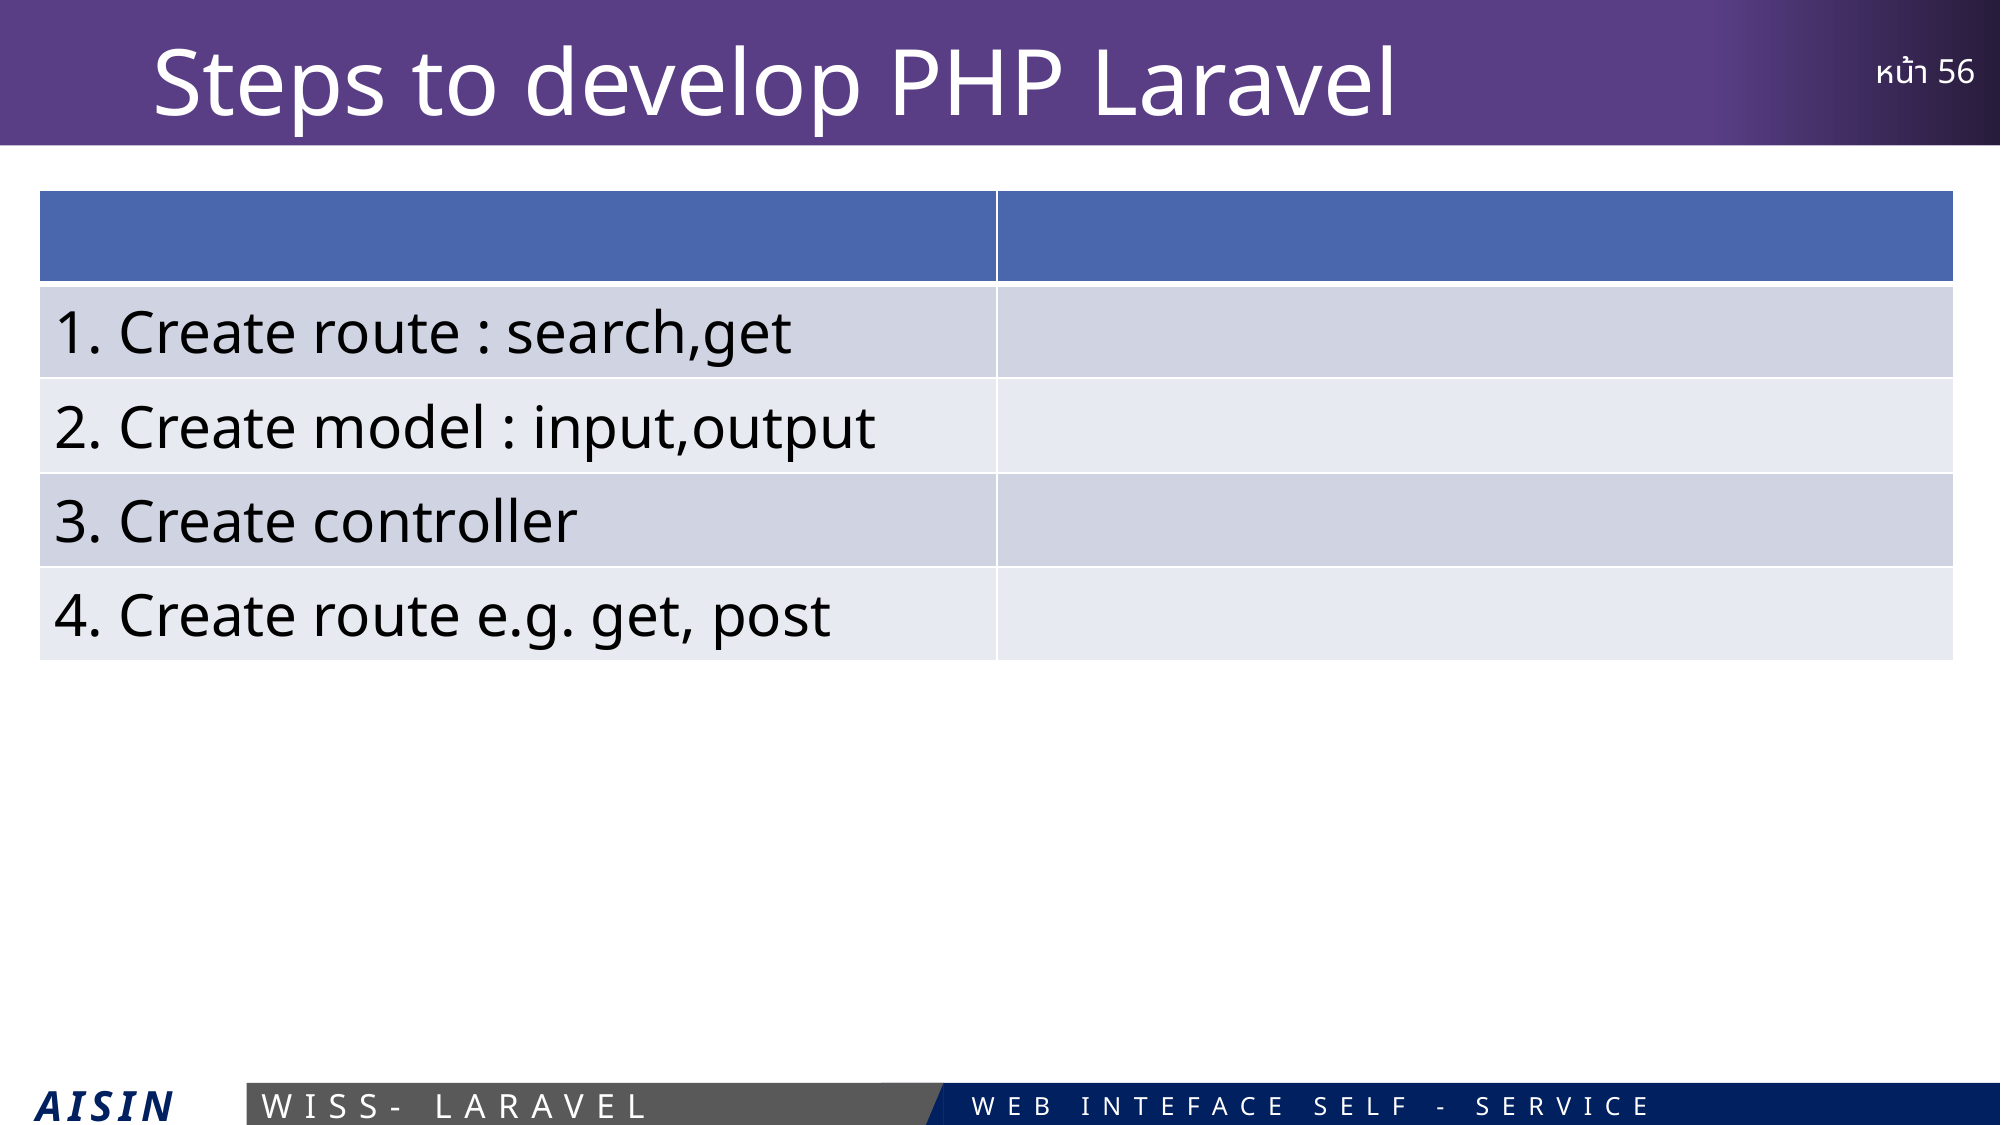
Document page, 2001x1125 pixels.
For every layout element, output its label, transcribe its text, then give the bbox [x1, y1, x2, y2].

title Steps to develop PHP Laravel [137, 0, 1863, 172]
table_cell 3. Create controller [40, 474, 996, 566]
table_cell 4. Create route e.g. get, post [40, 568, 996, 660]
table_header [40, 191, 996, 281]
table_cell [998, 568, 1953, 660]
table_cell 1. Create route : search,get [40, 287, 996, 377]
table_header [998, 191, 1953, 281]
table_cell [998, 287, 1953, 377]
table_cell [998, 474, 1953, 566]
table_cell [998, 379, 1953, 472]
table_cell 2. Create model : input,output [40, 379, 996, 472]
